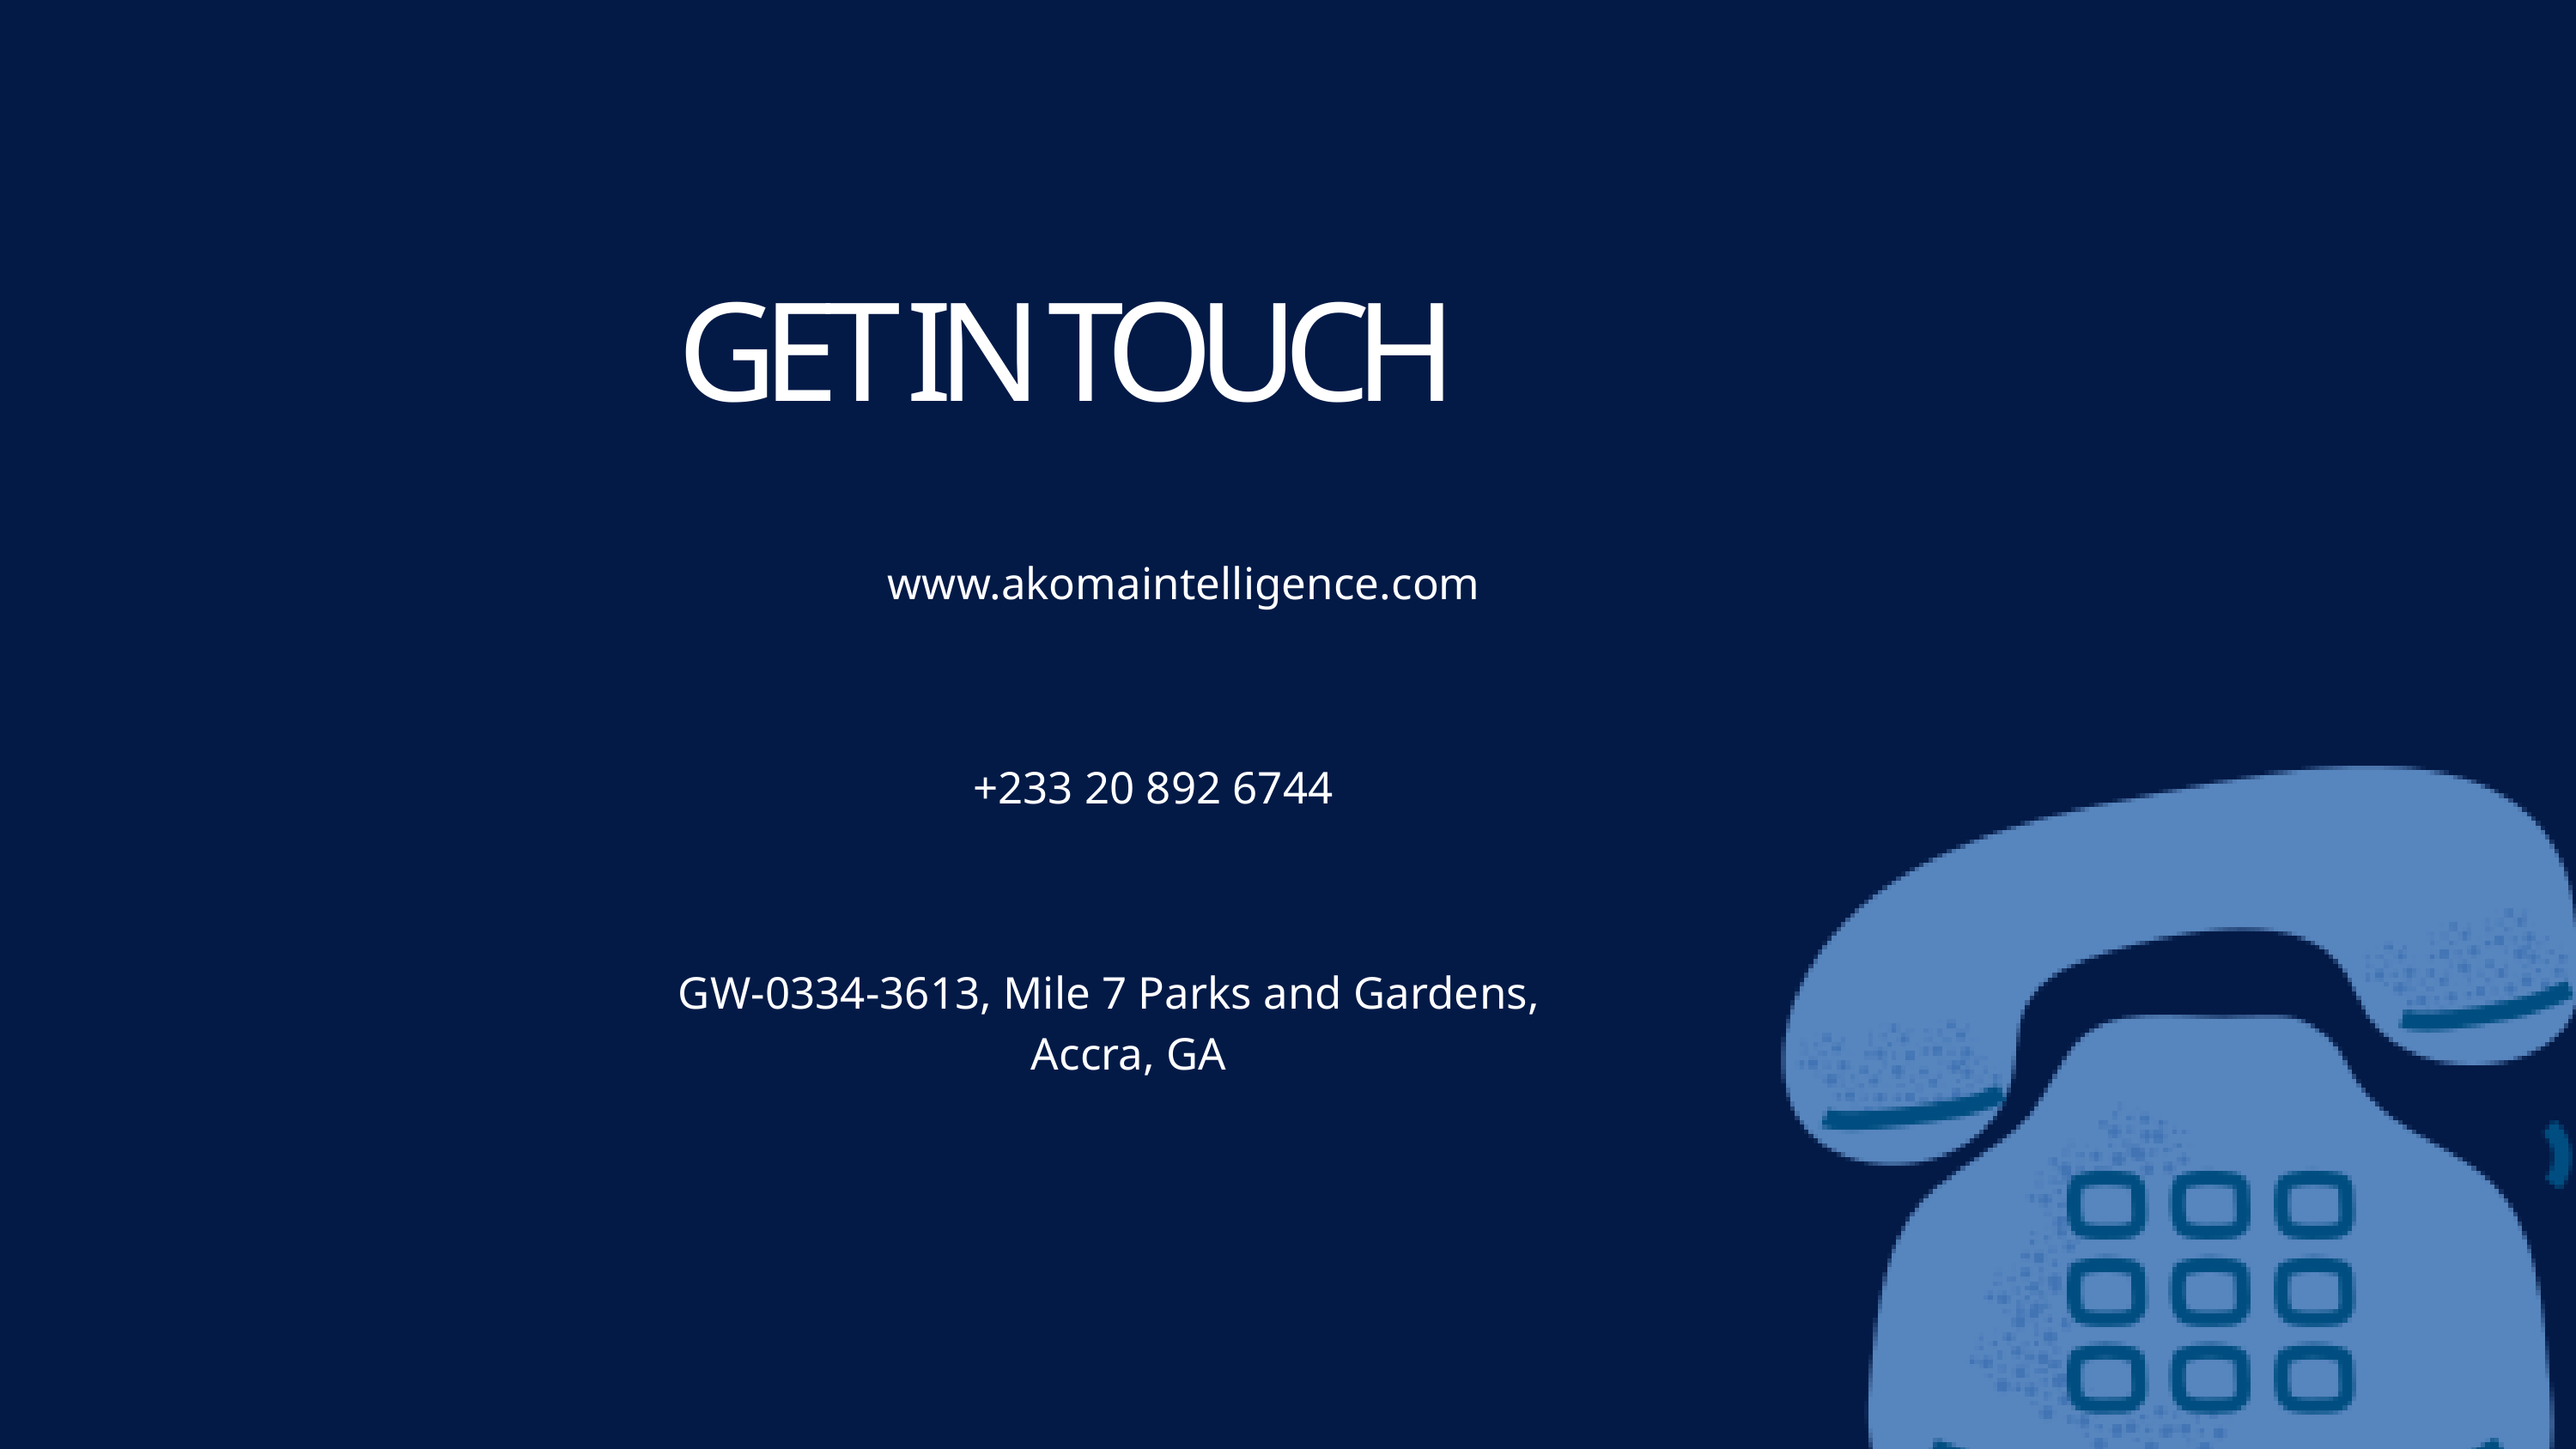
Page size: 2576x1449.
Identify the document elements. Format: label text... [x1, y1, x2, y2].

text_box GW-0334-3613, Mile 7 Parks and Gardens, Accra, GA [678, 955, 1773, 1079]
text_box +233 20 892 6744 [973, 751, 1858, 814]
text_box [1772, 734, 2576, 1449]
text_box GET IN TOUCH [677, 274, 1916, 429]
text_box www.akomaintelligence.com [887, 546, 1773, 609]
